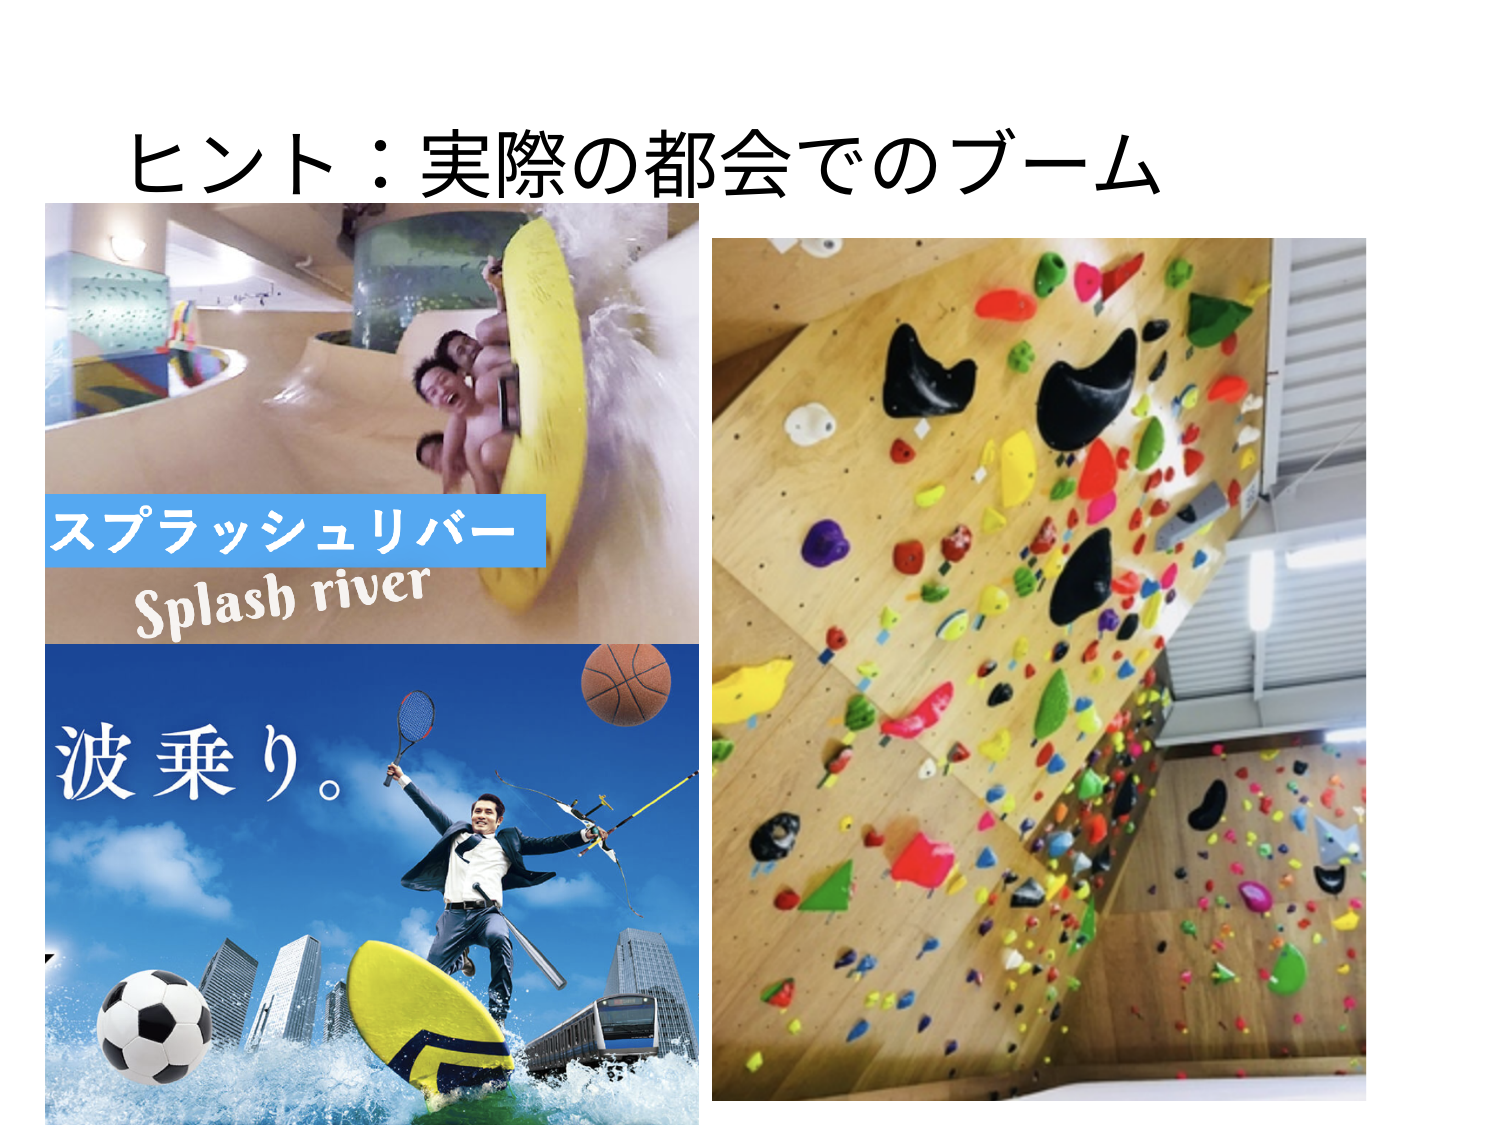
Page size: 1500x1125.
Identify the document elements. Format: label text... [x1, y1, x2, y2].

picture [45, 203, 699, 1125]
title ヒント：実際の都会でのブーム [103, 59, 1397, 278]
picture [712, 238, 1375, 1101]
